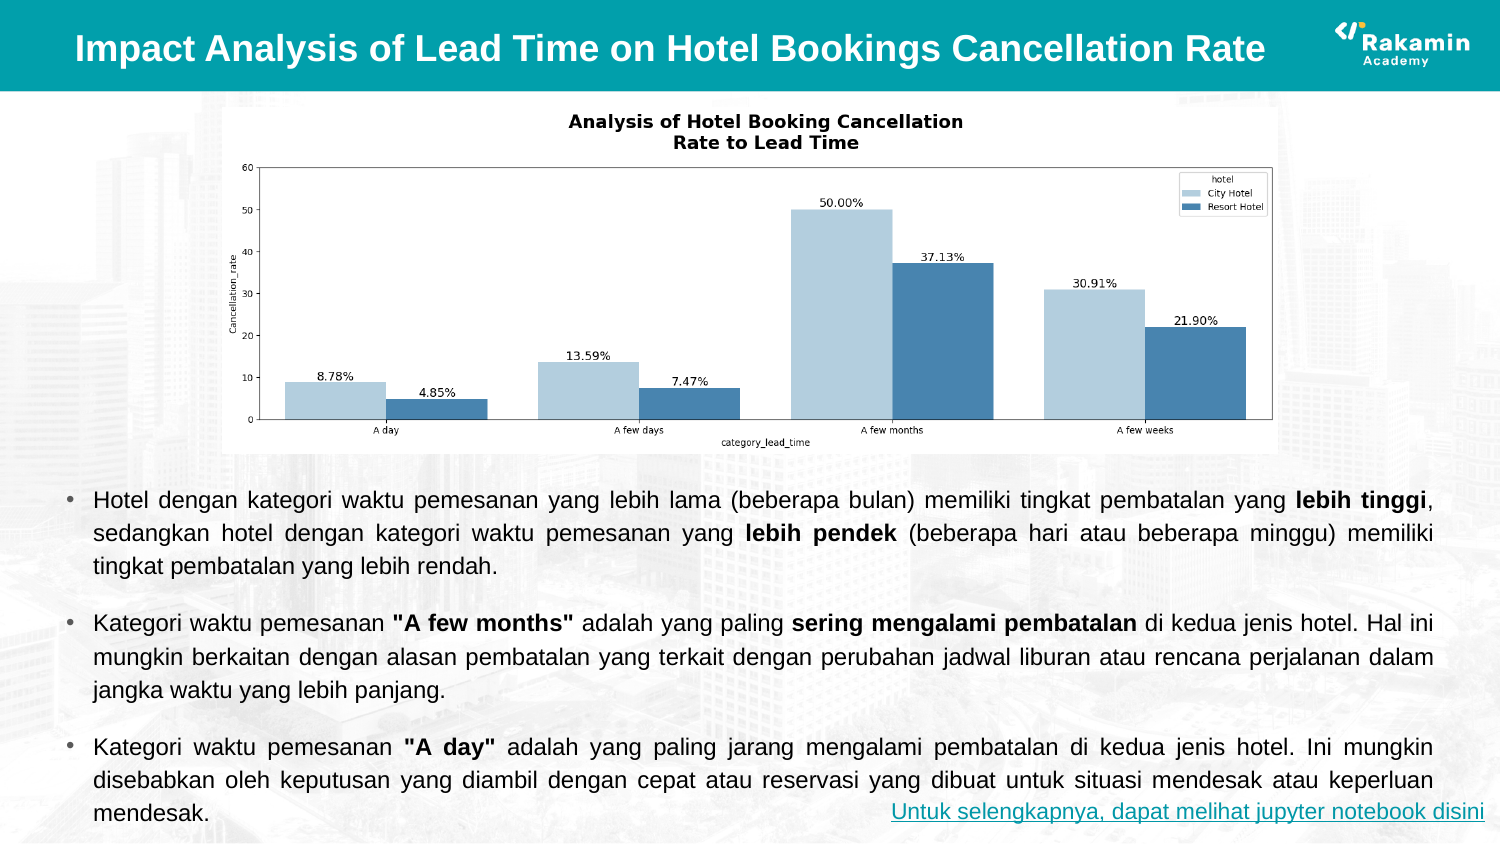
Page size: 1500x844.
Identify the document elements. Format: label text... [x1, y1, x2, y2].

title Impact Analysis of Lead Time on Hotel Bookings Cancellation Rate [0, 9, 1342, 96]
list Hotel dengan kategori waktu pemesanan yang lebih lama (beberapa bulan) memiliki tingkat pembatalan yang lebih tinggi, sedangkan hotel dengan kategori waktu pemesanan yang lebih pendek (beberapa hari atau beberapa minggu) memiliki tingkat pembatalan yang lebih rendah. Kategori waktu pemesanan "A few months" adalah yang paling sering mengalami pembatalan di kedua jenis hotel. Hal ini mungkin berkaitan dengan alasan pembatalan yang terkait dengan perubahan jadwal liburan atau rencana perjalanan dalam jangka waktu yang lebih panjang. Kategori waktu pemesanan "A day" adalah yang paling jarang mengalami pembatalan di kedua jenis hotel. Ini mungkin disebabkan oleh keputusan yang diambil dengan cepat atau reservasi yang dibuat untuk situasi mendesak atau keperluan mendesak. [51, 465, 1449, 842]
text_box Untuk selengkapnya, dapat melihat jupyter notebook disini [763, 782, 1500, 838]
picture [0, 0, 1500, 844]
